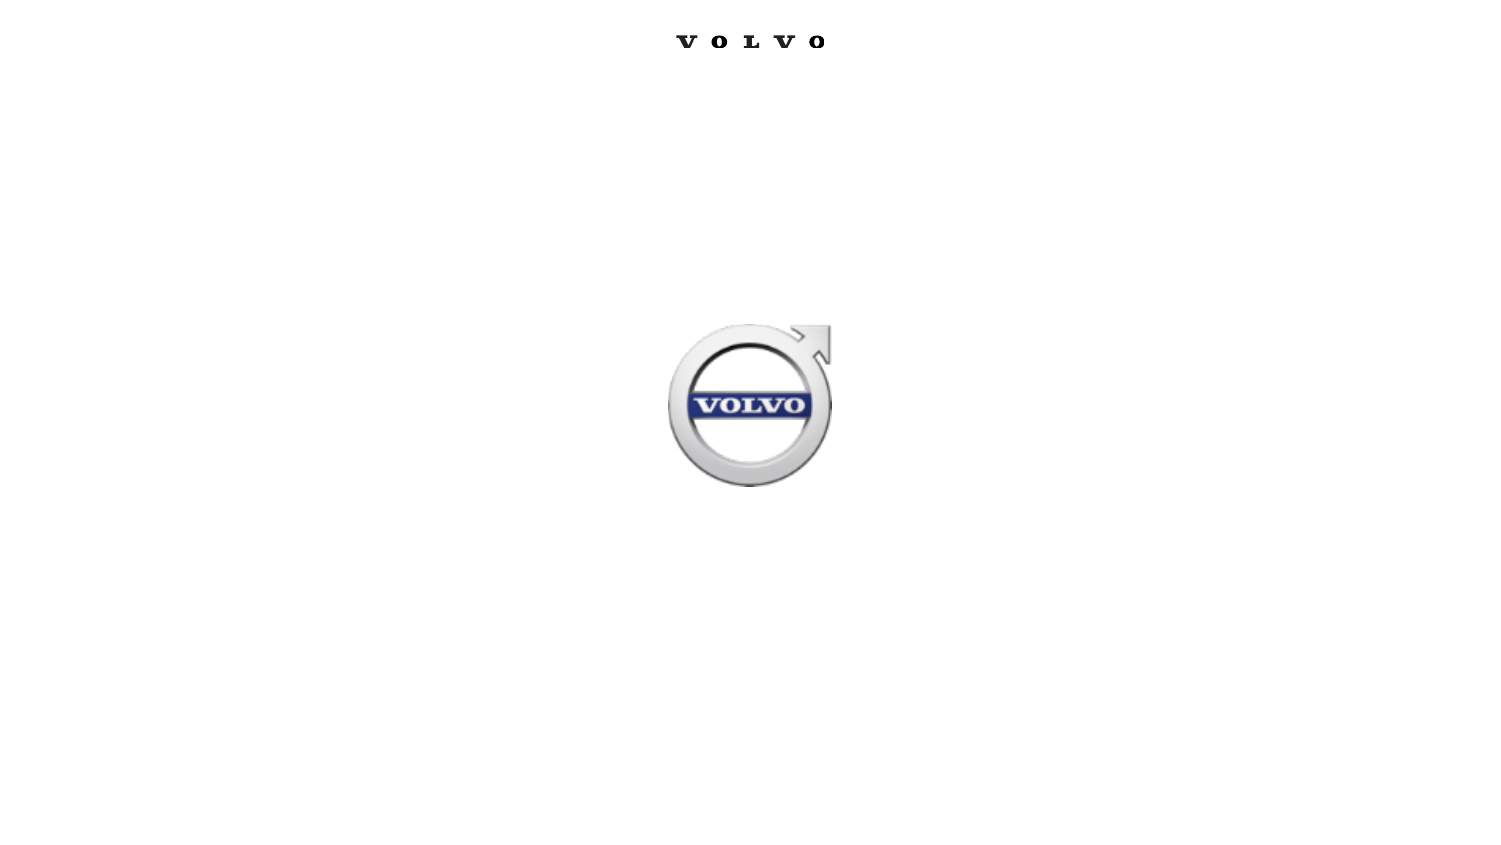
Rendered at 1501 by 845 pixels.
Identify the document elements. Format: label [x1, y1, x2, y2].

picture [668, 324, 832, 487]
